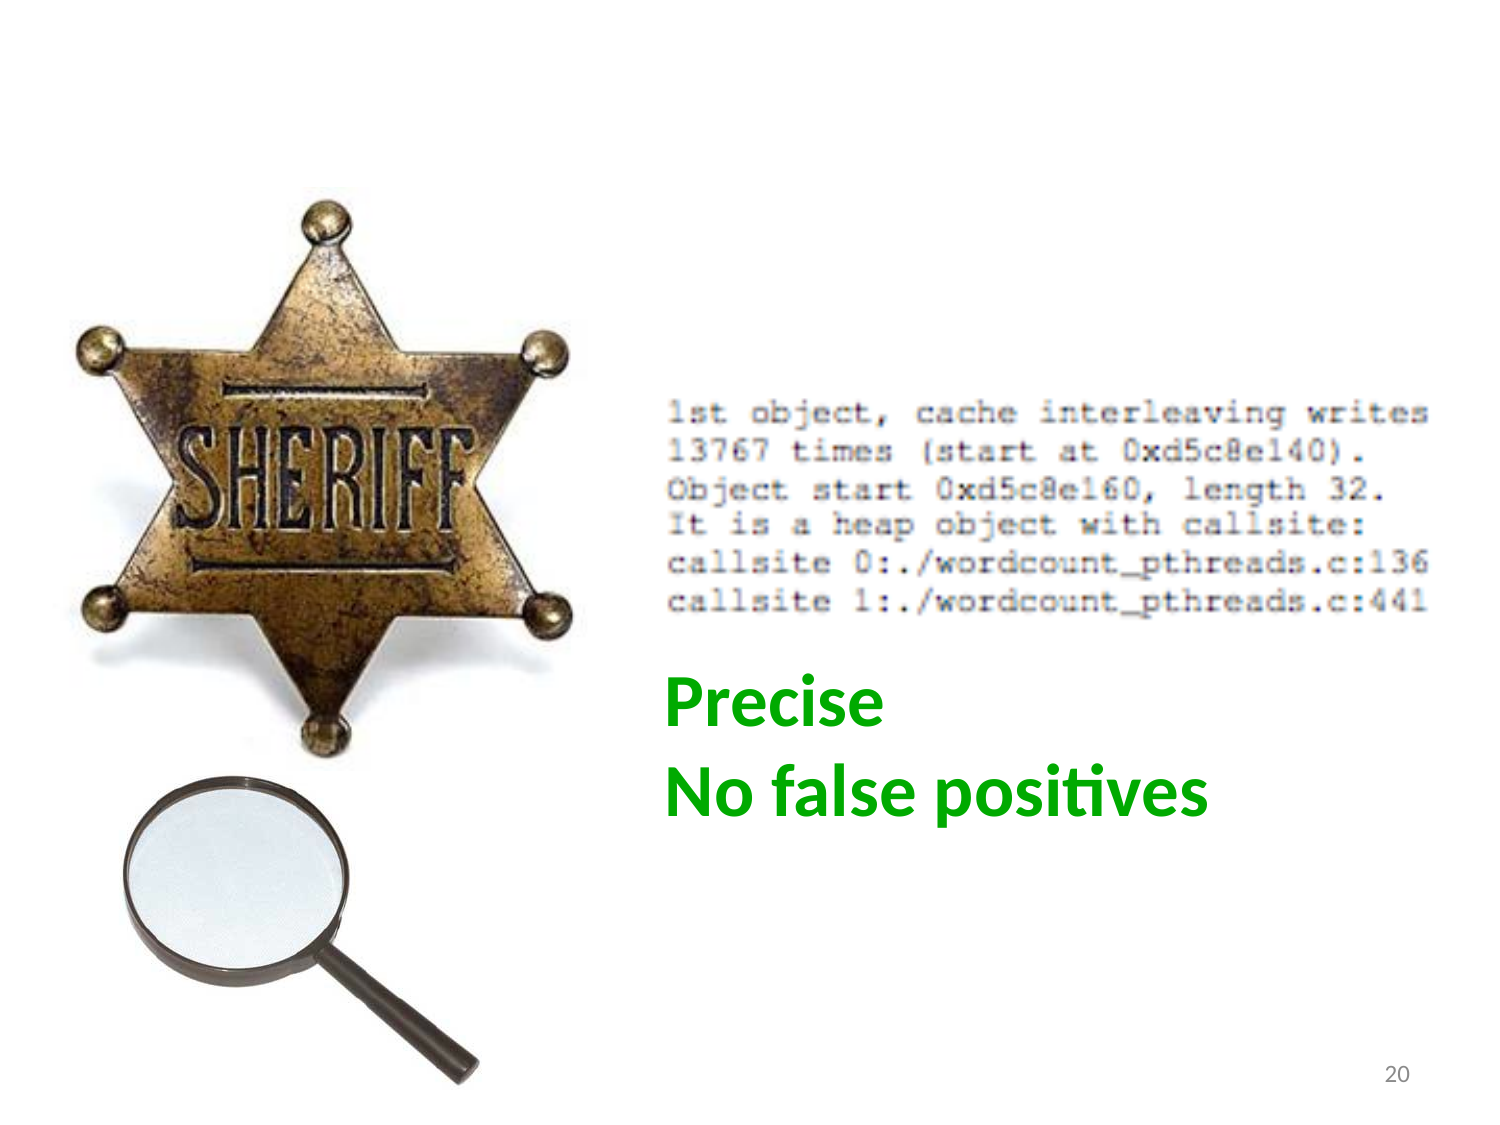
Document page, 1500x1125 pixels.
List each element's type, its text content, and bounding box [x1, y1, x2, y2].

text_box Precise No false positives [650, 643, 1375, 839]
slide_number 20 [1074, 1042, 1425, 1103]
picture [624, 374, 1467, 628]
picture [37, 187, 621, 1125]
